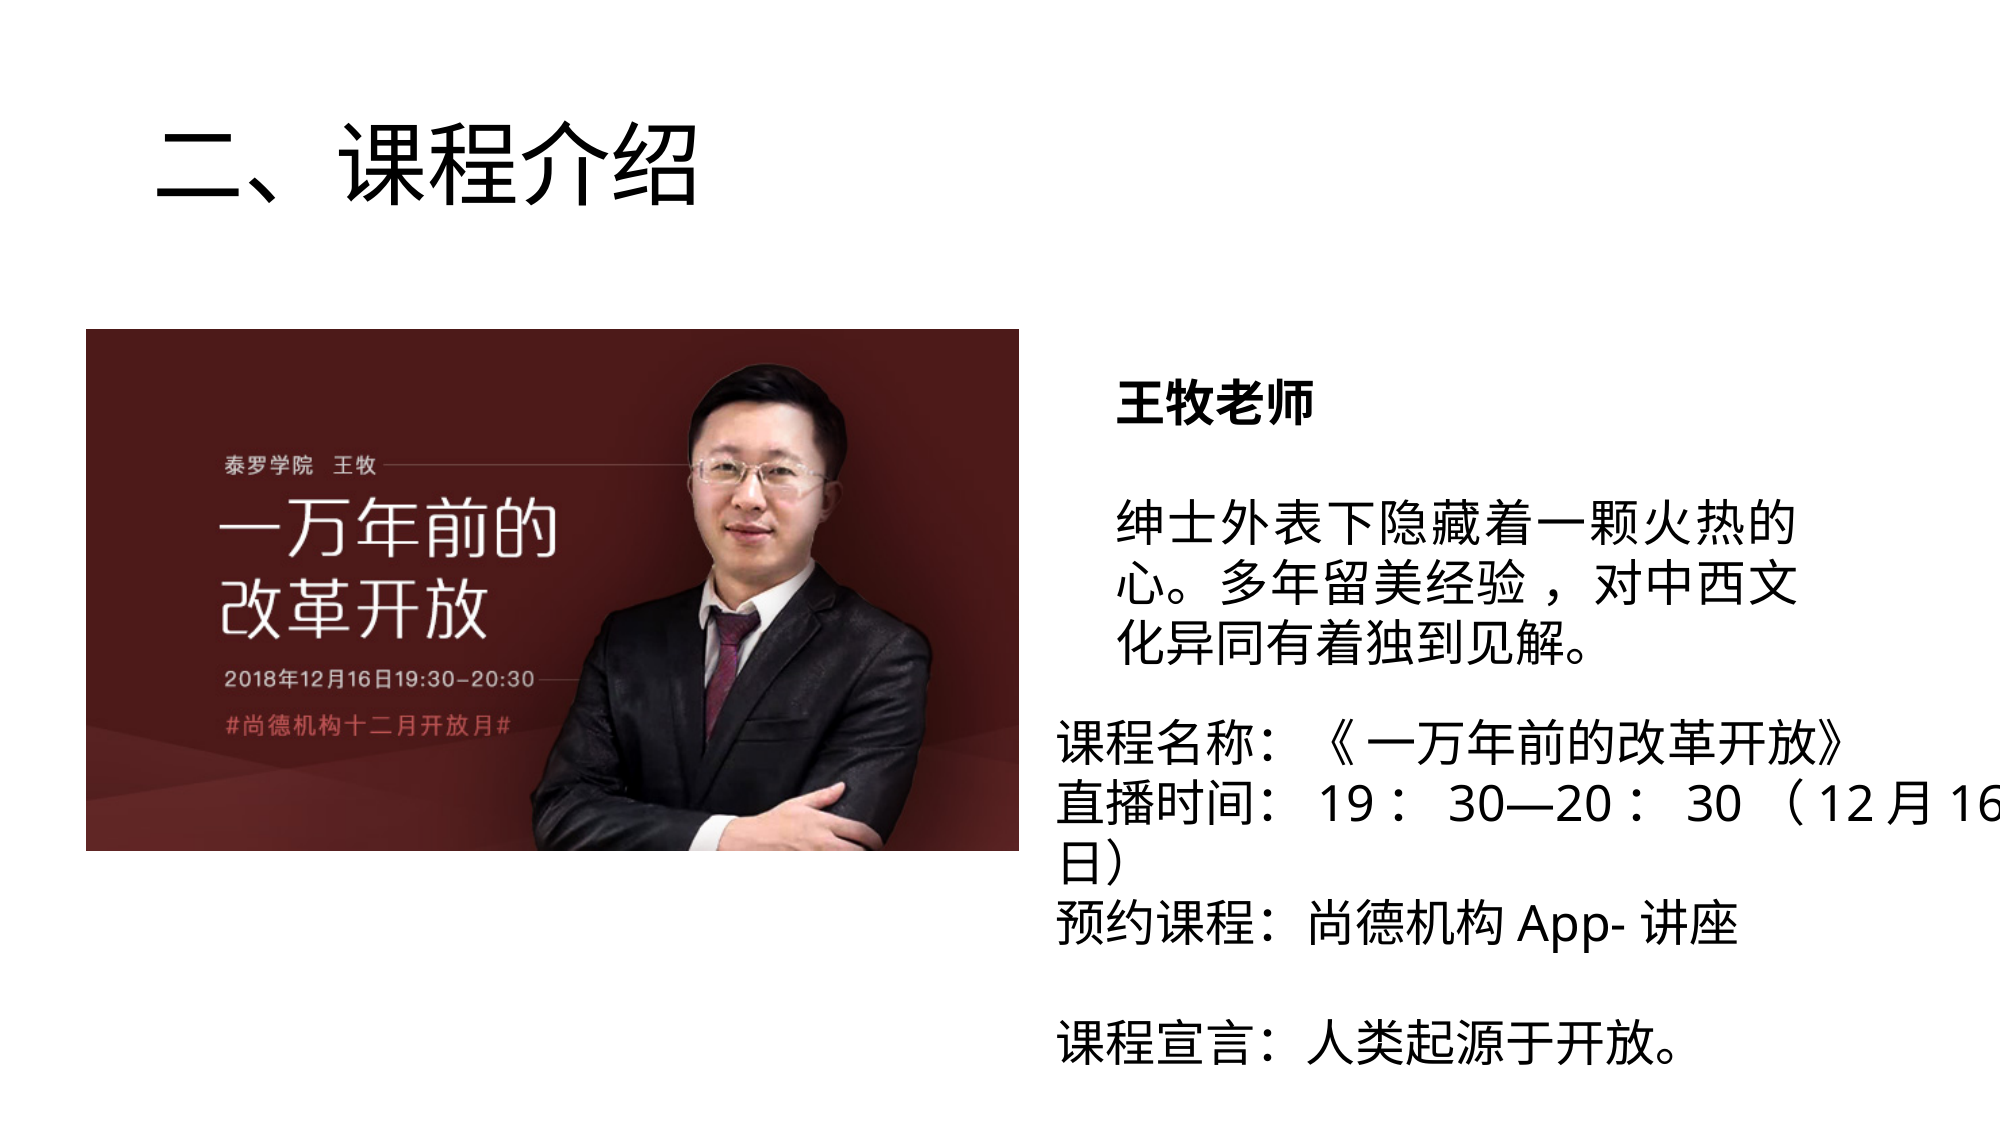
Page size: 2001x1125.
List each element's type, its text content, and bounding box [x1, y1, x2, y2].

text_box 课程名称：《 一万年前的改革开放》 直播时间：19：30—20：30（12月16日） 预约课程：尚德机构App-讲座 课程宣言：人类起源于开放。 [1040, 703, 2000, 1079]
picture [86, 329, 1019, 851]
title 二、课程介绍 [137, 59, 1863, 278]
text_box 王牧老师 绅士外表下隐藏着一颗火热的心。多年留美经验 ，对中西文化异同有着独到见解。 [1100, 363, 1814, 679]
